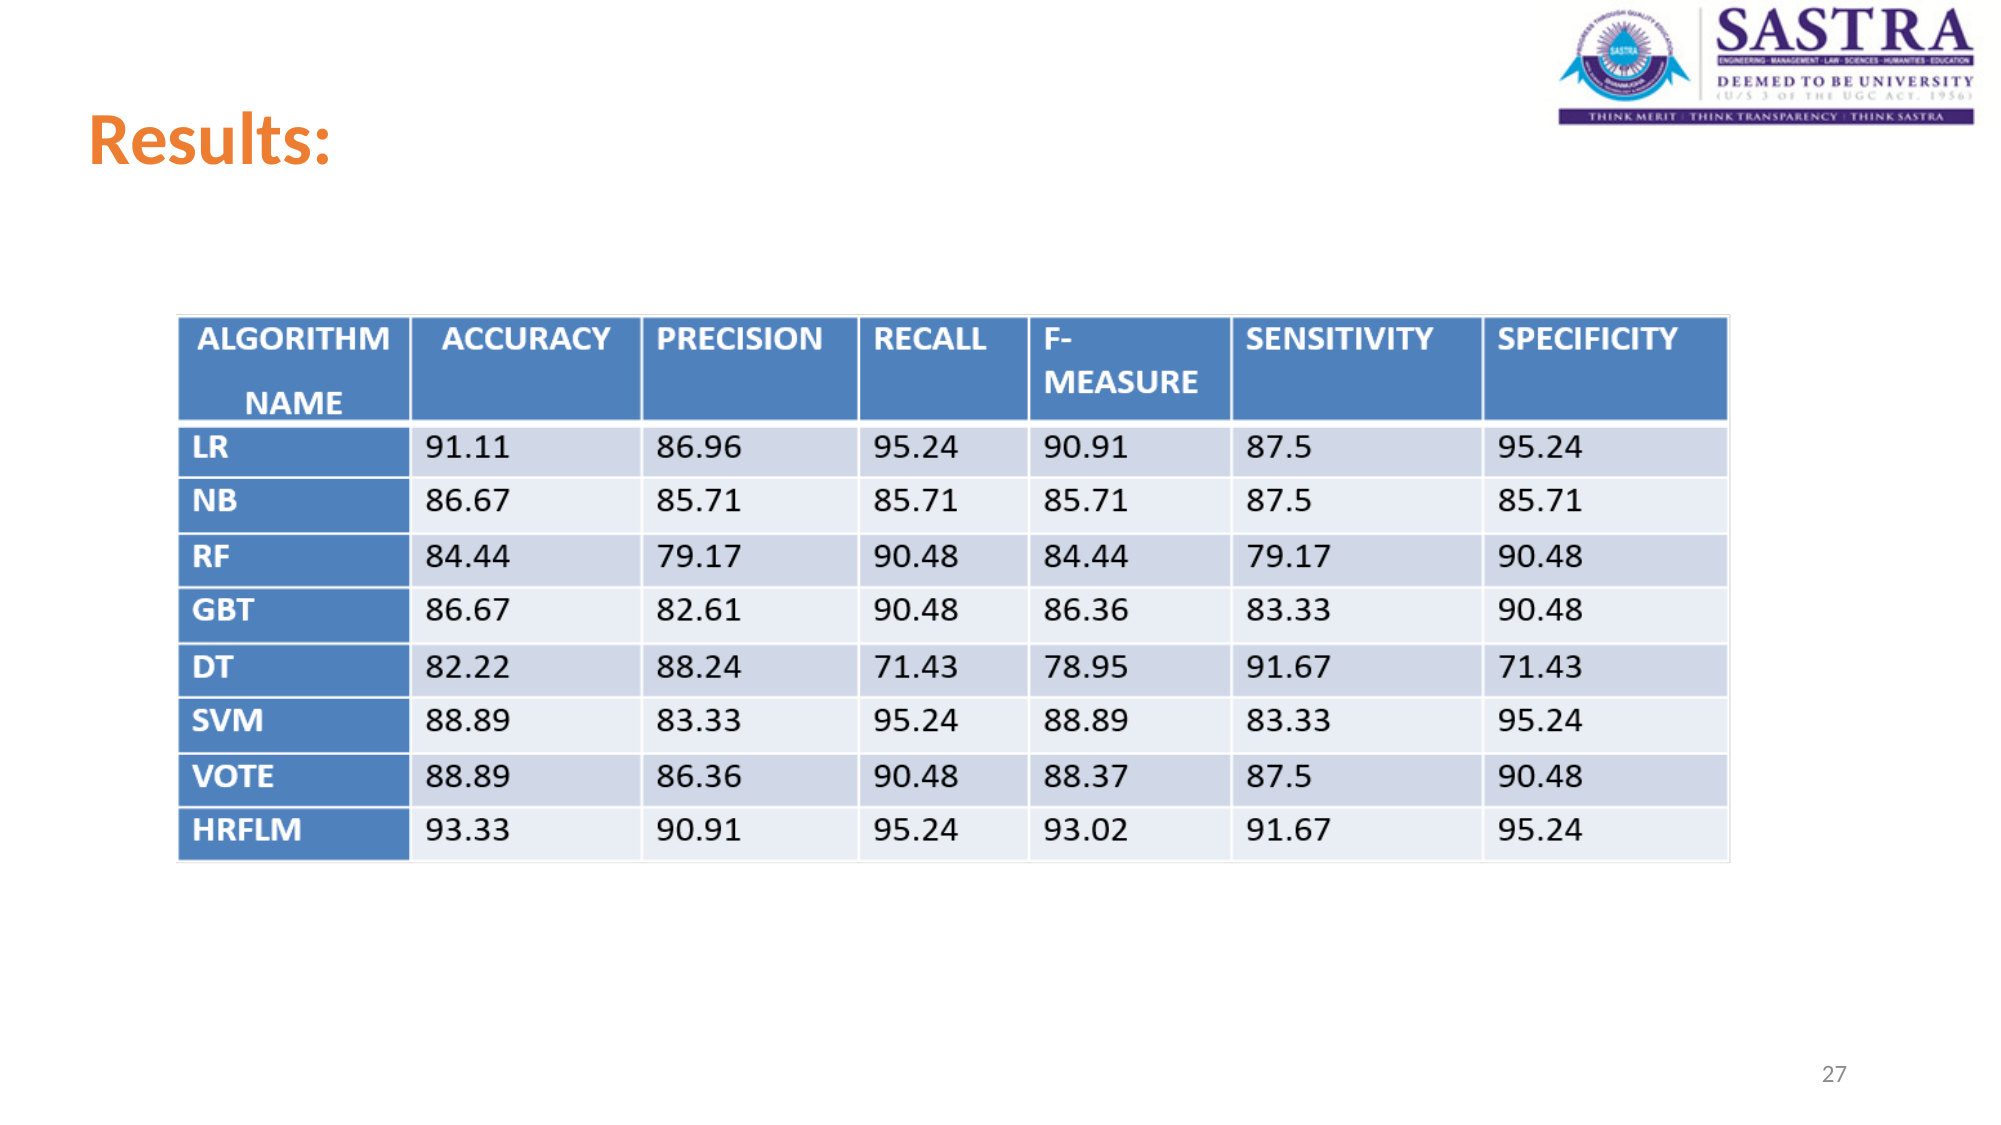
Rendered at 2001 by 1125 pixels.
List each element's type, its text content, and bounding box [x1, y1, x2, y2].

slide_number 27 [1412, 1042, 1863, 1103]
picture [176, 305, 1734, 873]
text_box Results: [74, 81, 662, 187]
picture [1534, 0, 2000, 132]
